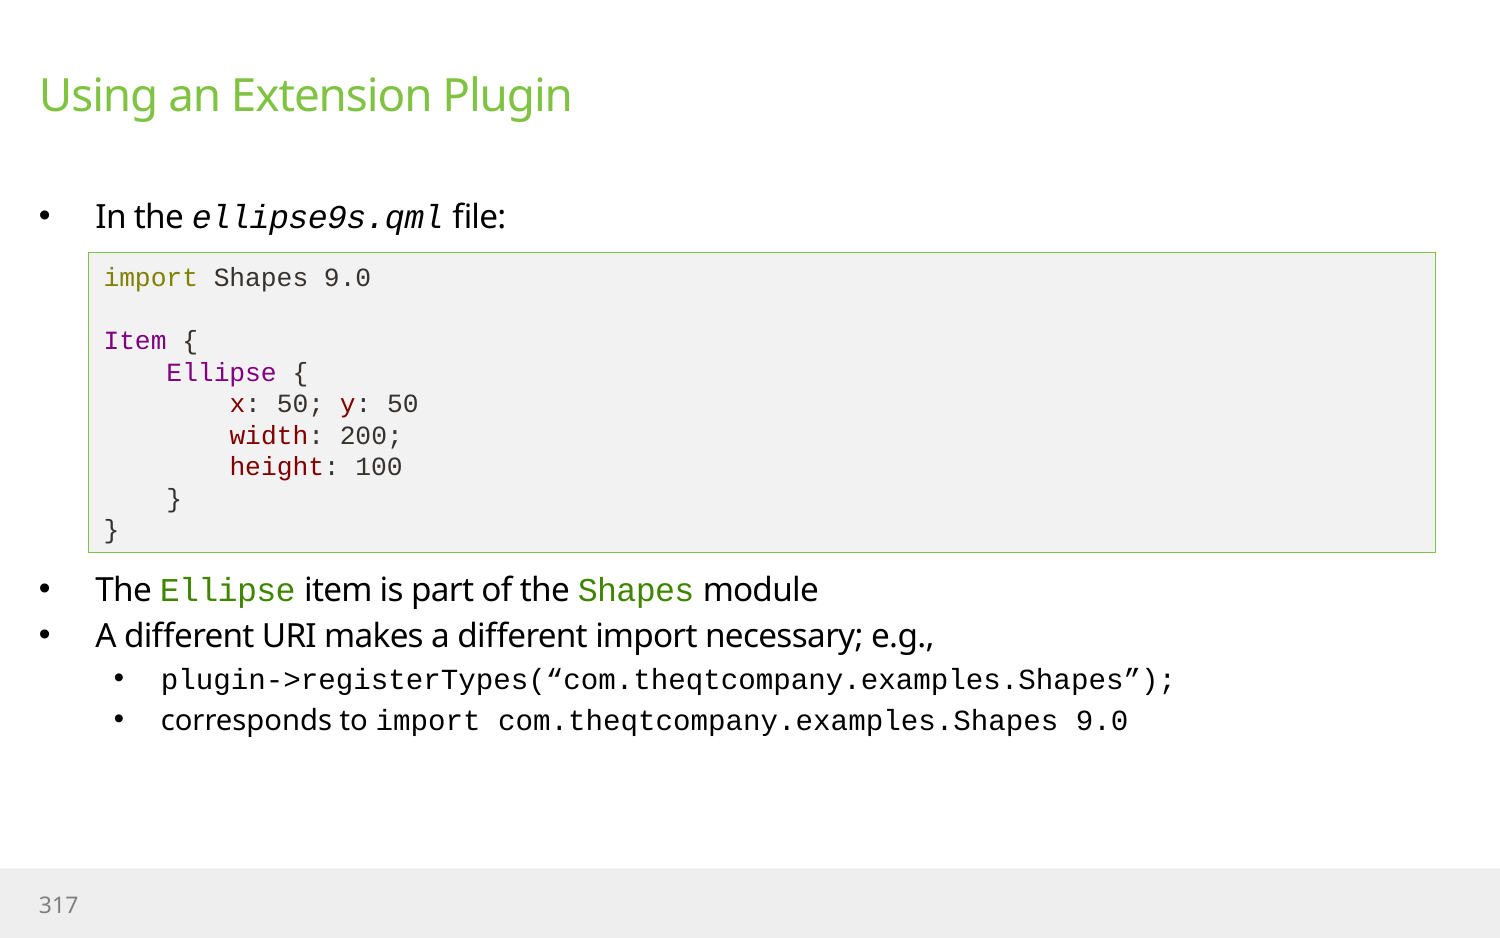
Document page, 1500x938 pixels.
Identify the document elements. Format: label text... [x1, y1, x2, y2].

slide_number 317 [39, 892, 410, 921]
title Using an Extension Plugin [39, 66, 1052, 195]
text_box import Shapes 9.0 Item { Ellipse { x: 50; y: 50 width: 200; height: 100 } } [88, 252, 1436, 553]
list In the ellipse9s.qml file: The Ellipse item is part of the Shapes module A different URI makes a different import necessary; e.g., plugin->registerTypes(“com.theqtcompany.examples.Shapes”); corresponds to import com.theqtcompany.examples.Shapes 9.0 [39, 195, 1272, 853]
